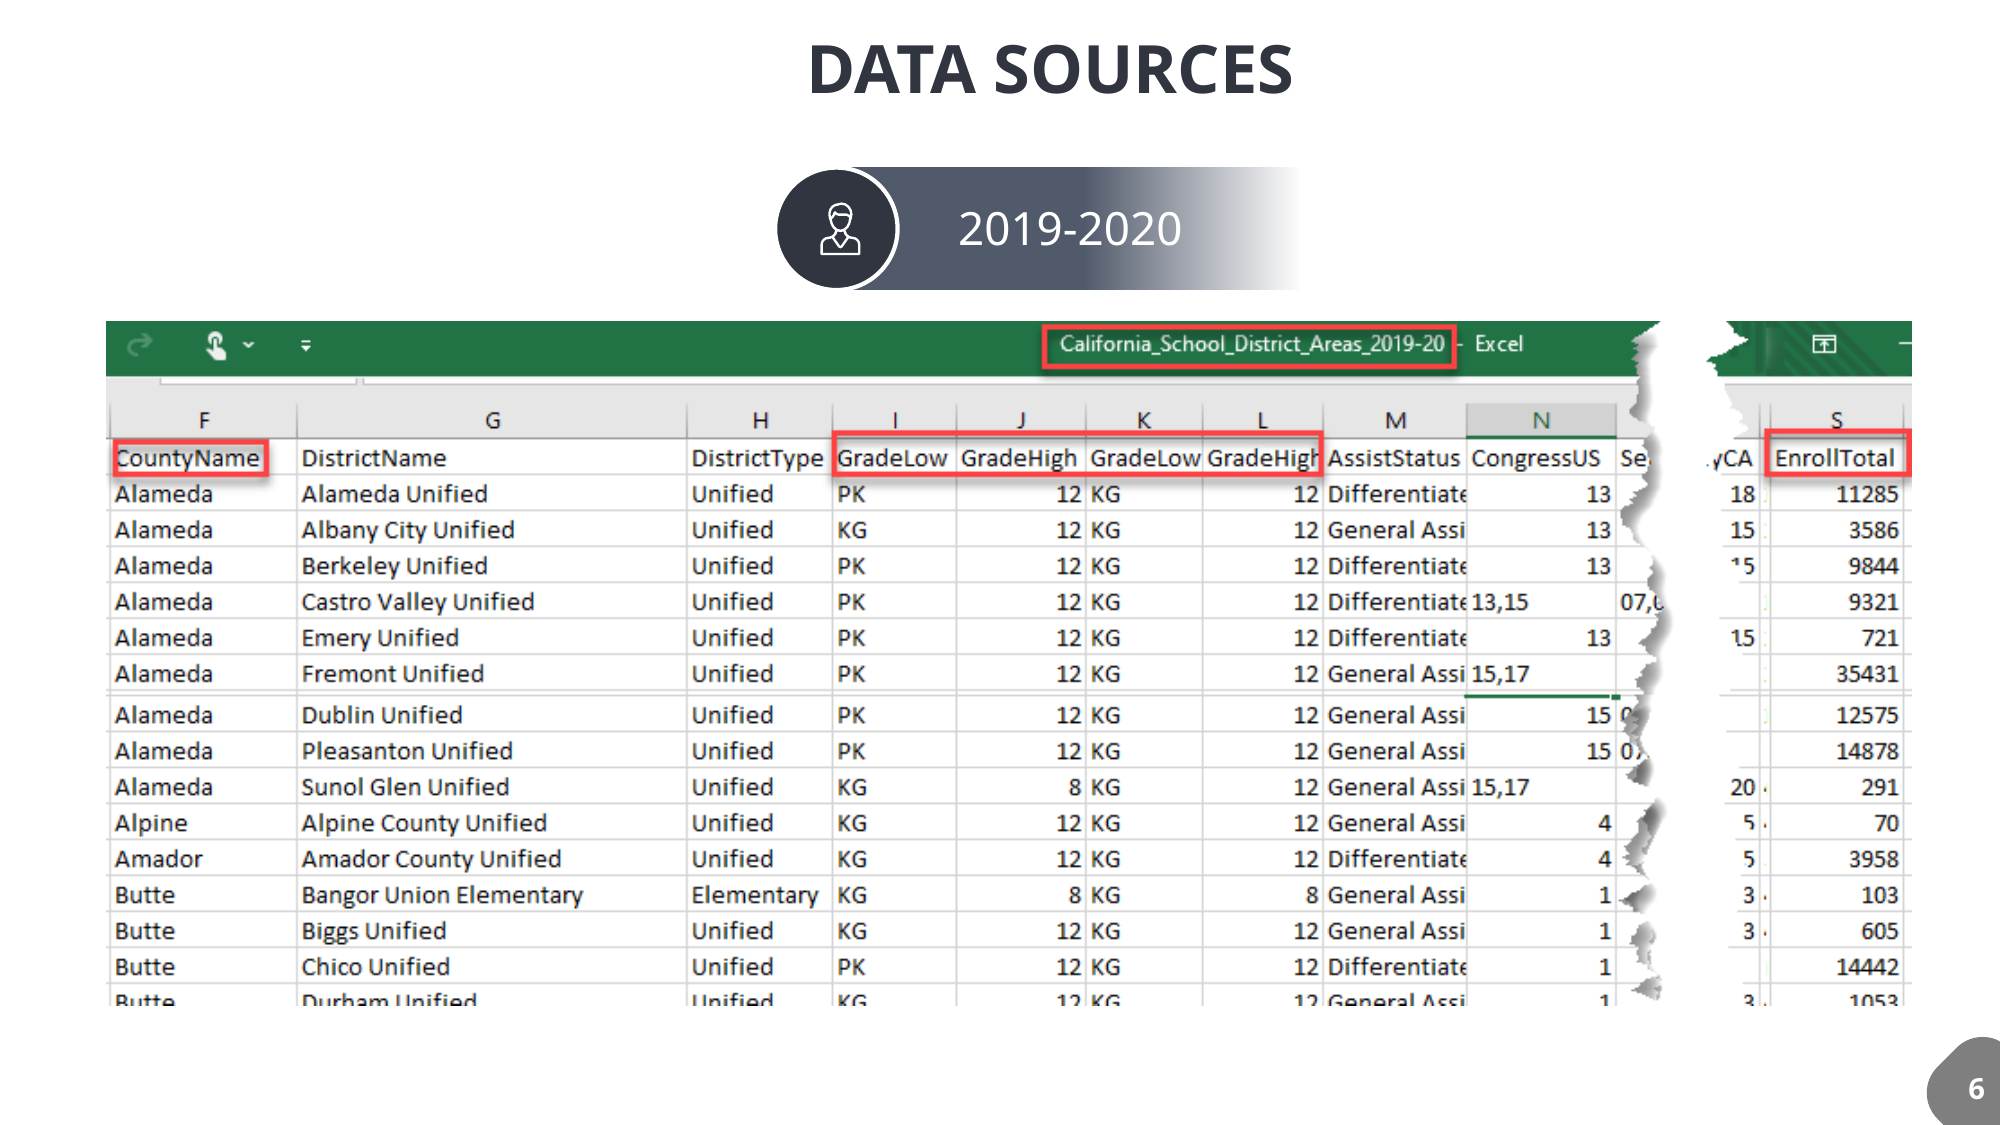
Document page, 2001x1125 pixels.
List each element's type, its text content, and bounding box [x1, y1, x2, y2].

picture [105, 320, 1912, 1006]
text_box [1926, 1036, 2000, 1125]
text_box [820, 202, 861, 256]
text_box 2019-2020 [958, 199, 1188, 255]
text_box [844, 167, 1300, 290]
text_box 6 [1953, 1063, 2000, 1114]
text_box DATA SOURCES [775, 27, 1344, 108]
text_box [775, 167, 898, 291]
